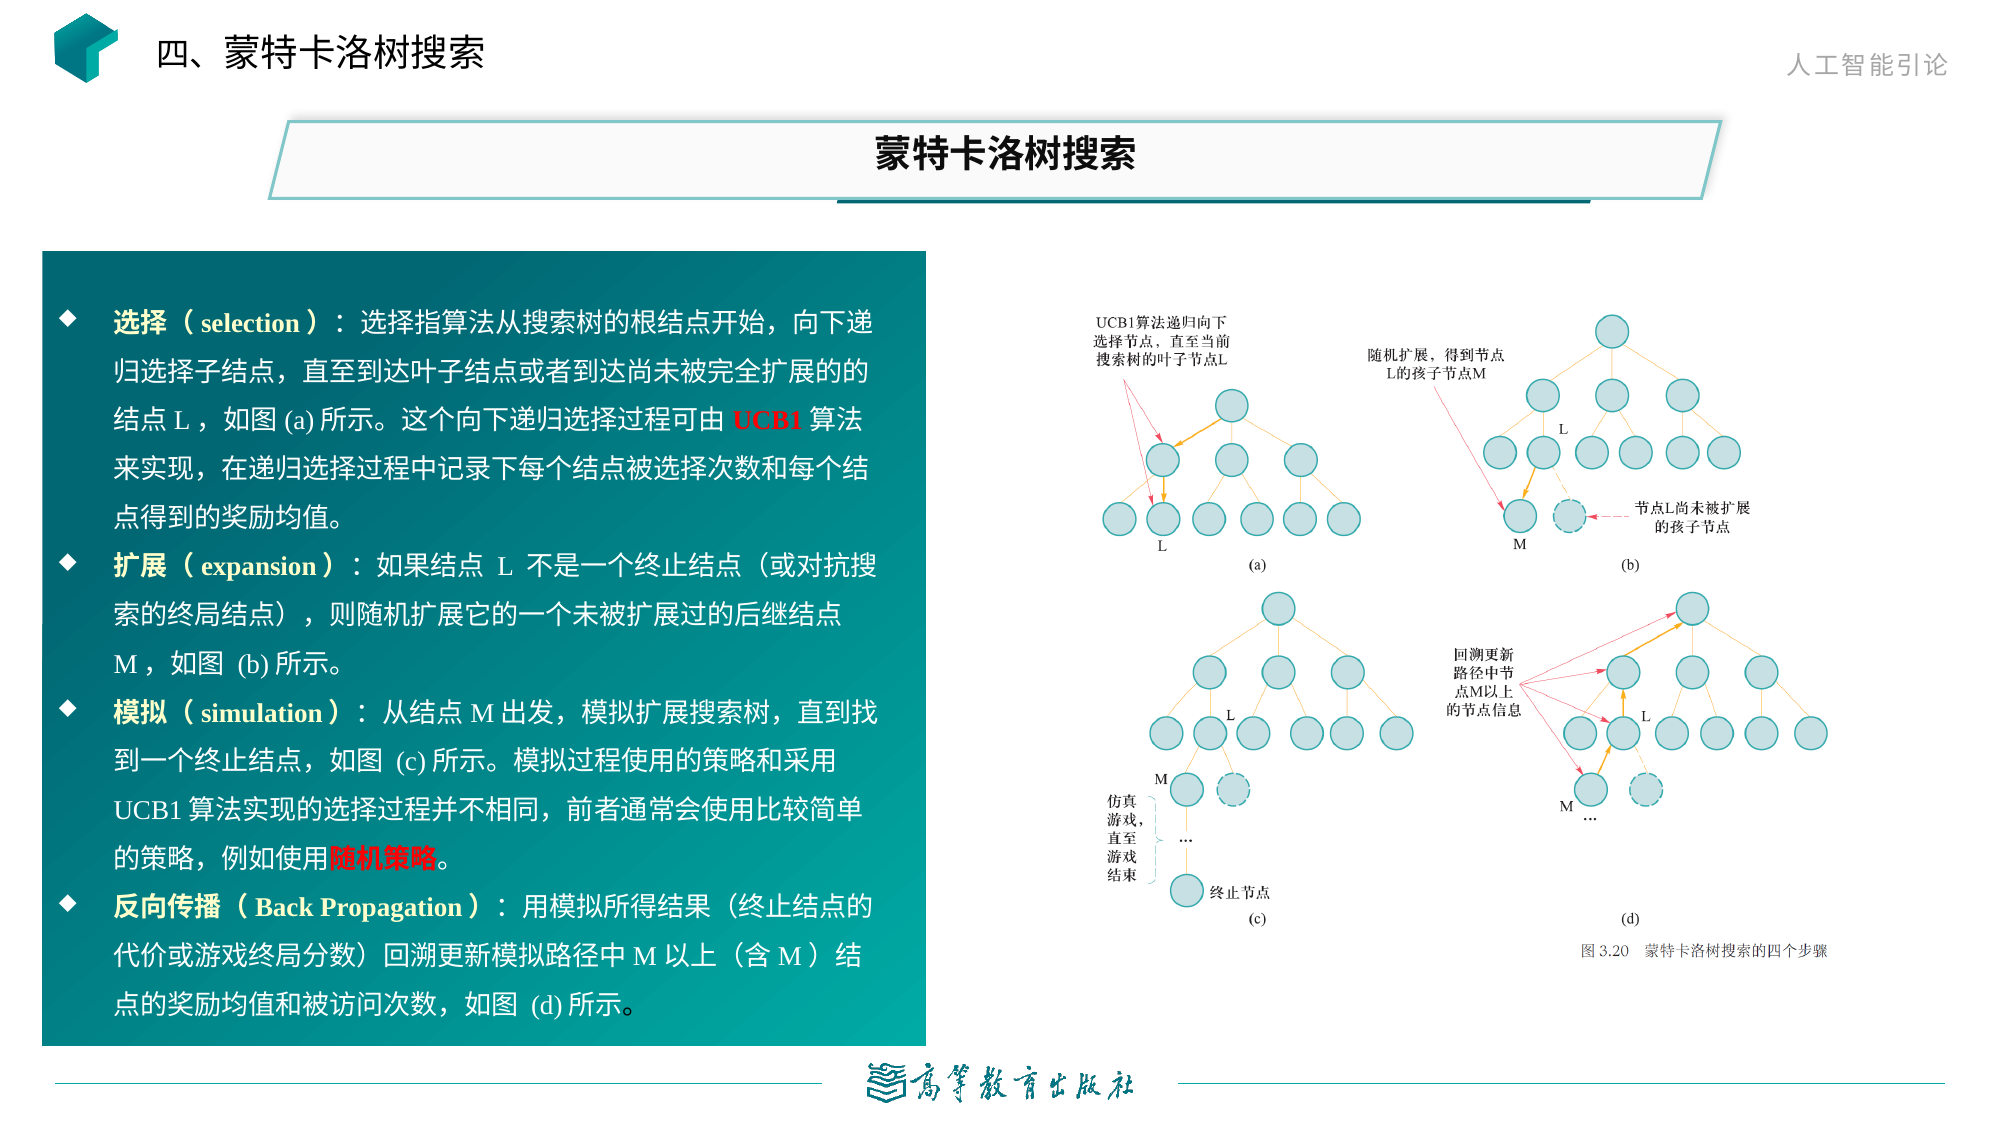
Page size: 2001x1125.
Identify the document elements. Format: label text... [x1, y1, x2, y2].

picture [1081, 294, 1842, 979]
text_box 四、蒙特卡洛树搜索 [141, 21, 501, 81]
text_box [269, 121, 1721, 204]
text_box 选择（selection）：选择指算法从搜索树的根结点开始，向下递归选择子结点，直至到达叶子结点或者到达尚未被完全扩展的的结点L，如图(a)所示。这个向下递归选择过程可由UCB1算法来实现，在递归选择过程中记录下每个结点被选择次数和每个结点得到的奖励均值。 扩展（expansion）：如果结点 L 不是一个终止结点（或对抗搜索的终局结点），则随机扩展它的一个未被扩展过的后继结点M，如图 (b)所示。 模拟（simulation）：从结点M出发，模拟扩展搜索树，直到找到一个终止结点，如图 (c)所示。模拟过程使用的策略和采用UCB1算法实现的选择过程并不相同，前者通常会使用比较简单的策略，例如使用随机策略。 反向传播（Back Propagation）：用模拟所得结果（终止结点的代价或游戏终局分数）回溯更新模拟路径中M以上（含M）结点的奖励均值和被访问次数，如图 (d)所示。 [42, 281, 902, 1028]
text_box [41, 250, 926, 1046]
picture [867, 1063, 1133, 1103]
